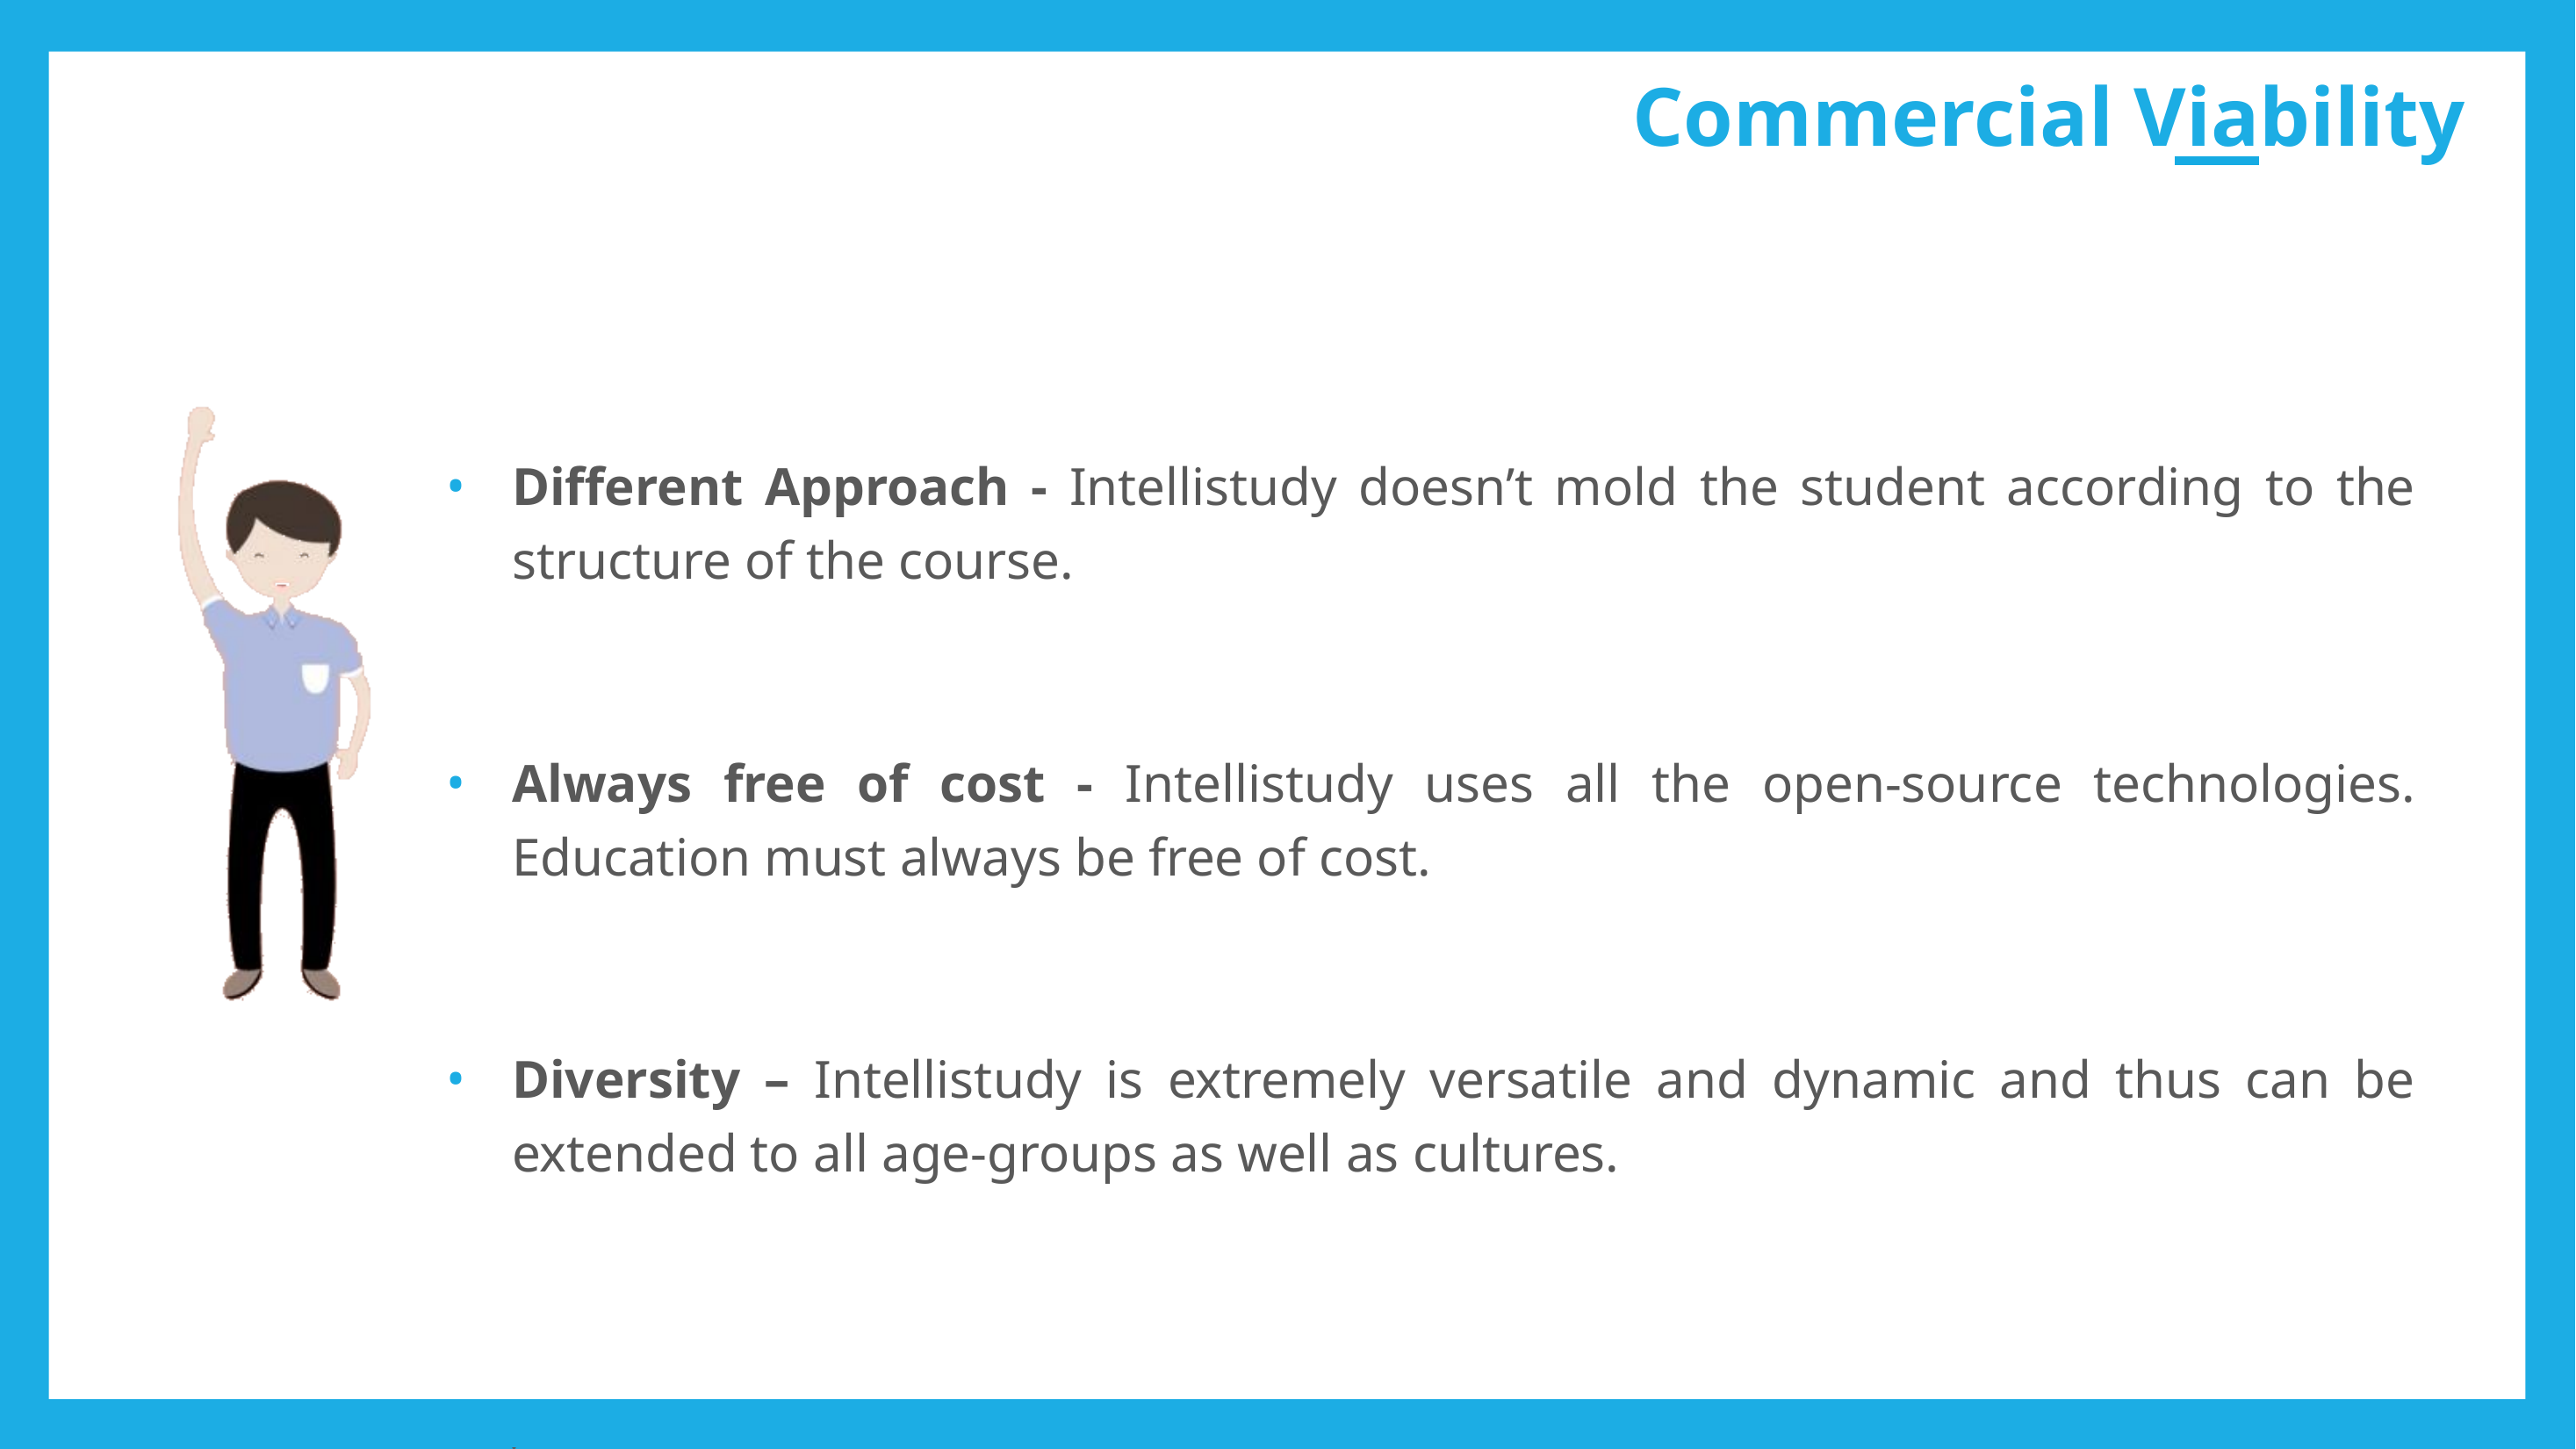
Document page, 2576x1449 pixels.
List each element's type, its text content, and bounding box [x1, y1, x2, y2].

picture [168, 399, 430, 1114]
title Commercial Viability [1500, 86, 2576, 154]
list Different Approach - Intellistudy doesn’t mold the student according to the structure of the course. Always free of cost - Intellistudy uses all the open-source technologies. Education must always be free of cost. Diversity – Intellistudy is extremely versatile and dynamic and thus can be extended to all age-groups as well as cultures. I [428, 429, 2429, 1283]
